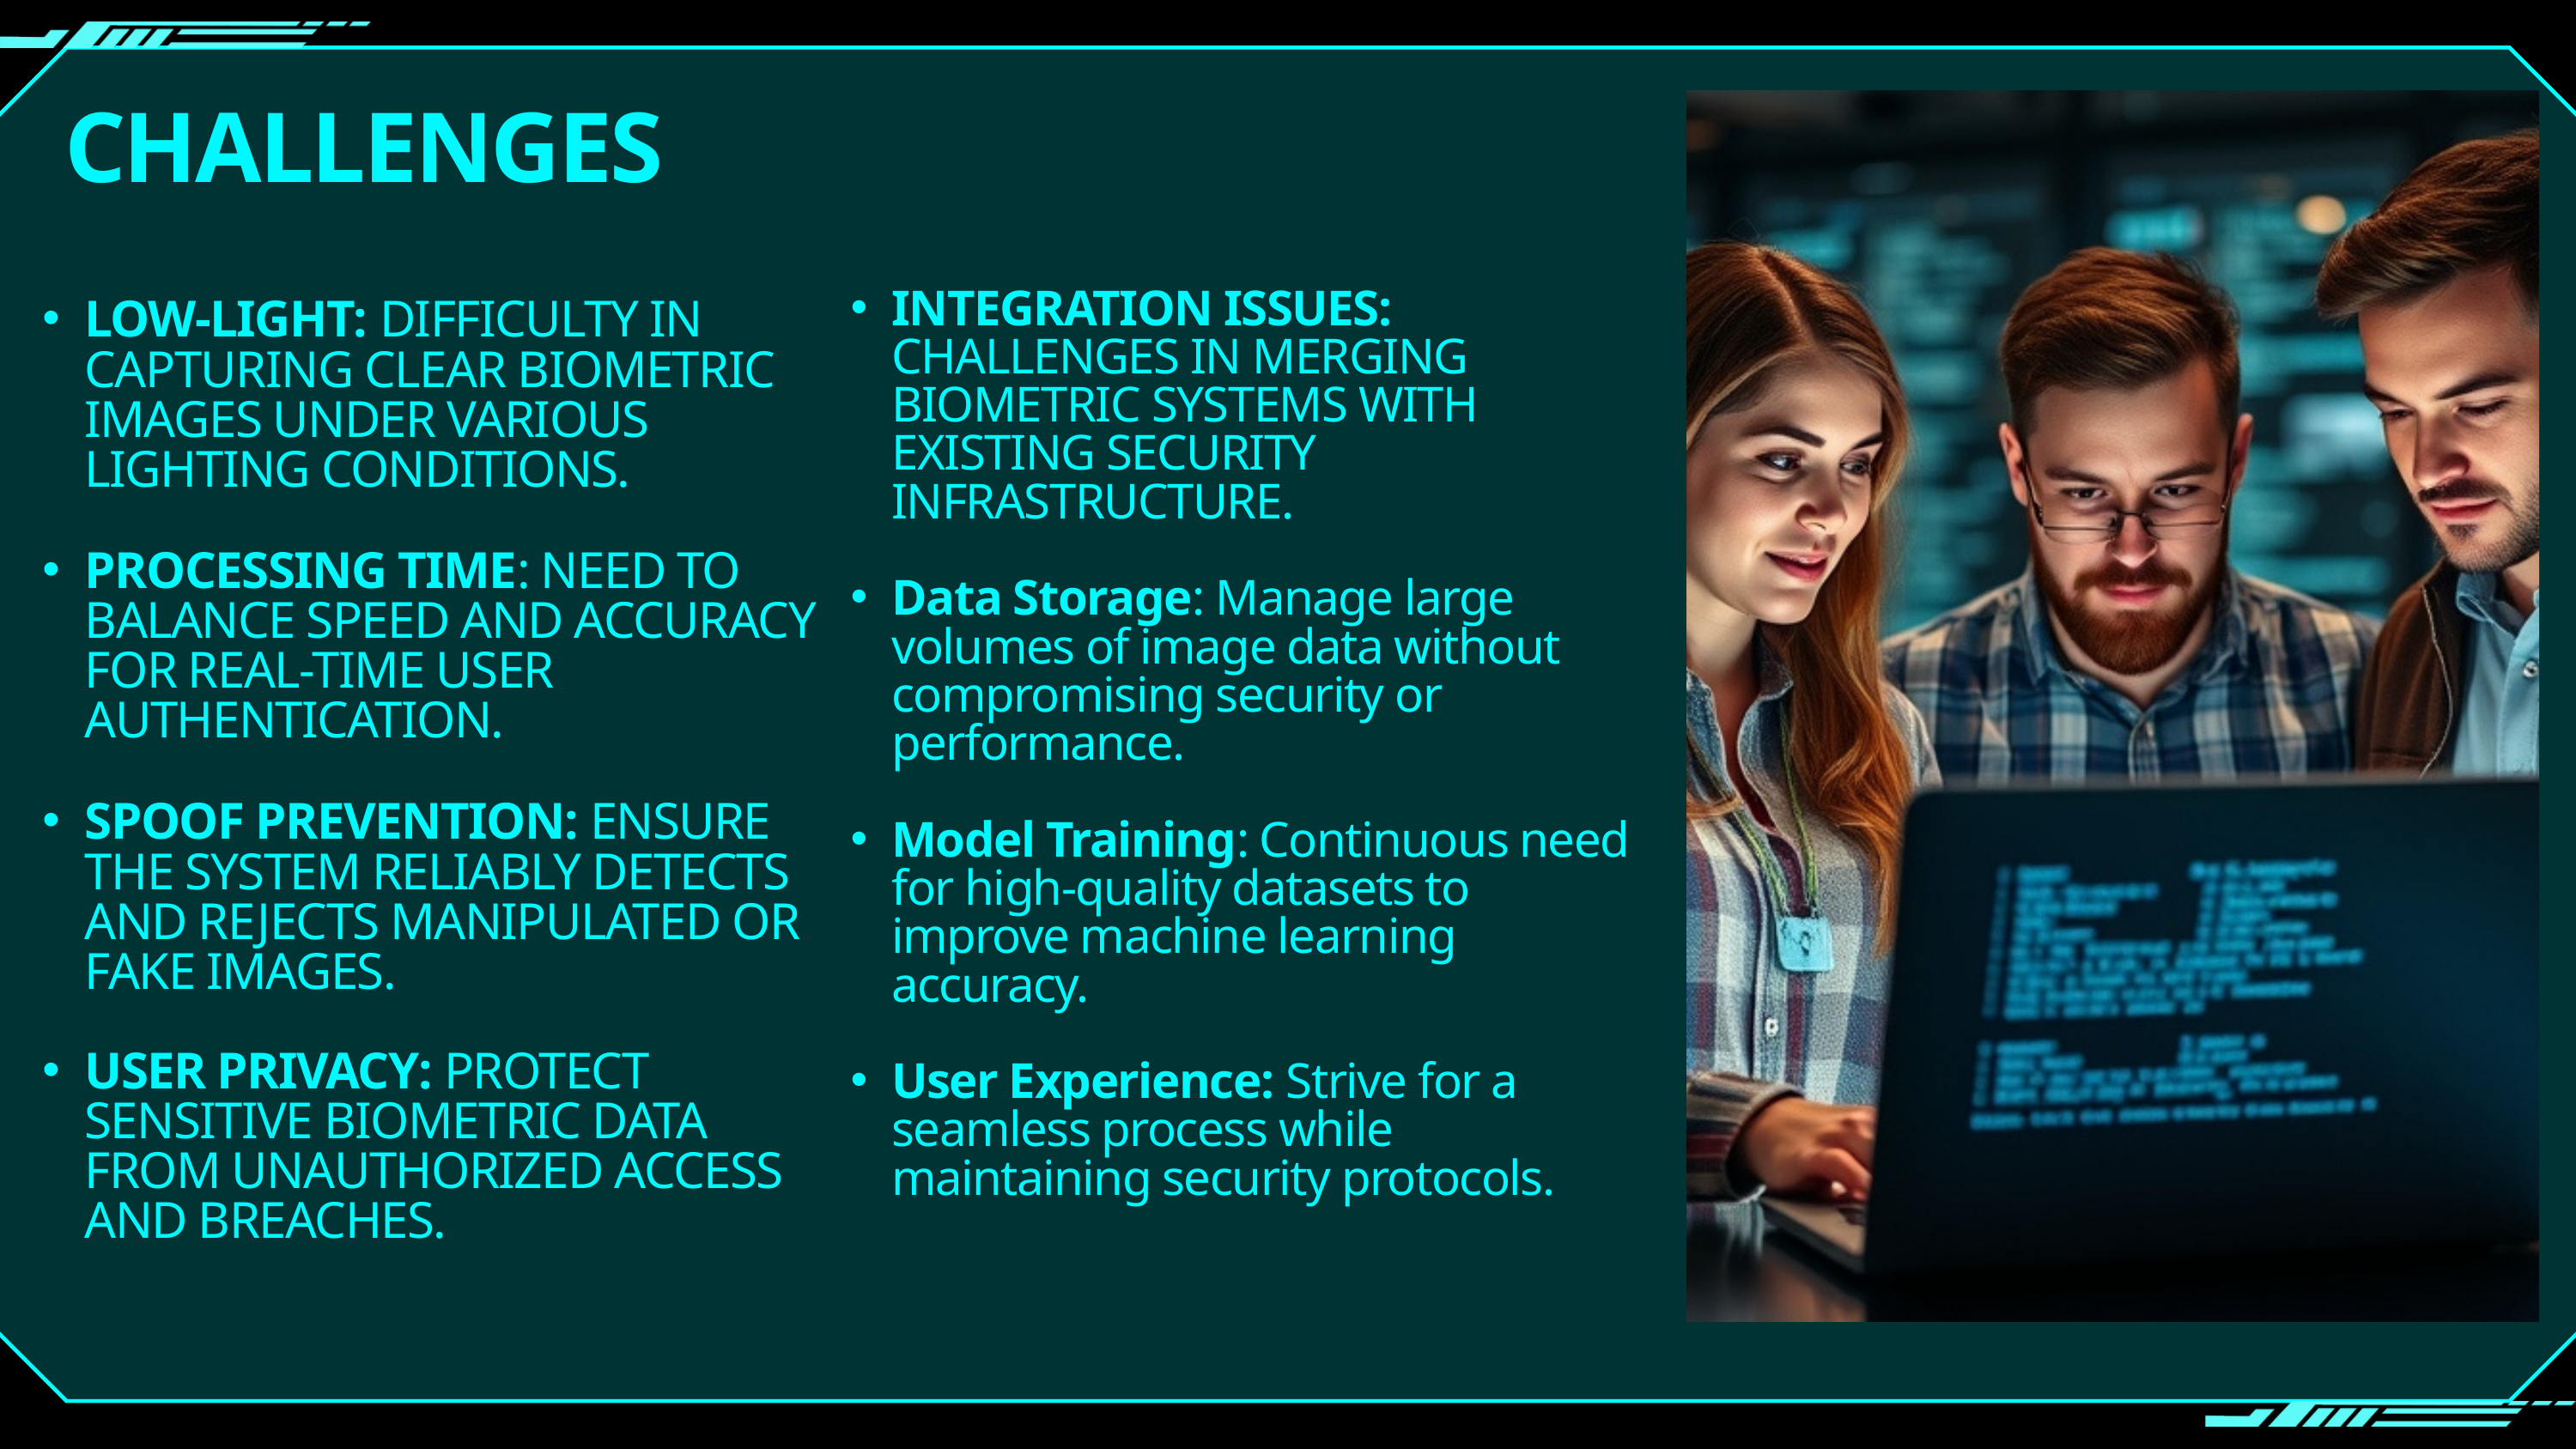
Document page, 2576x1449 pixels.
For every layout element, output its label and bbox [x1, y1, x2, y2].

text_box [0, 47, 2576, 1402]
text_box [2205, 1411, 2576, 1427]
text_box [0, 21, 371, 44]
